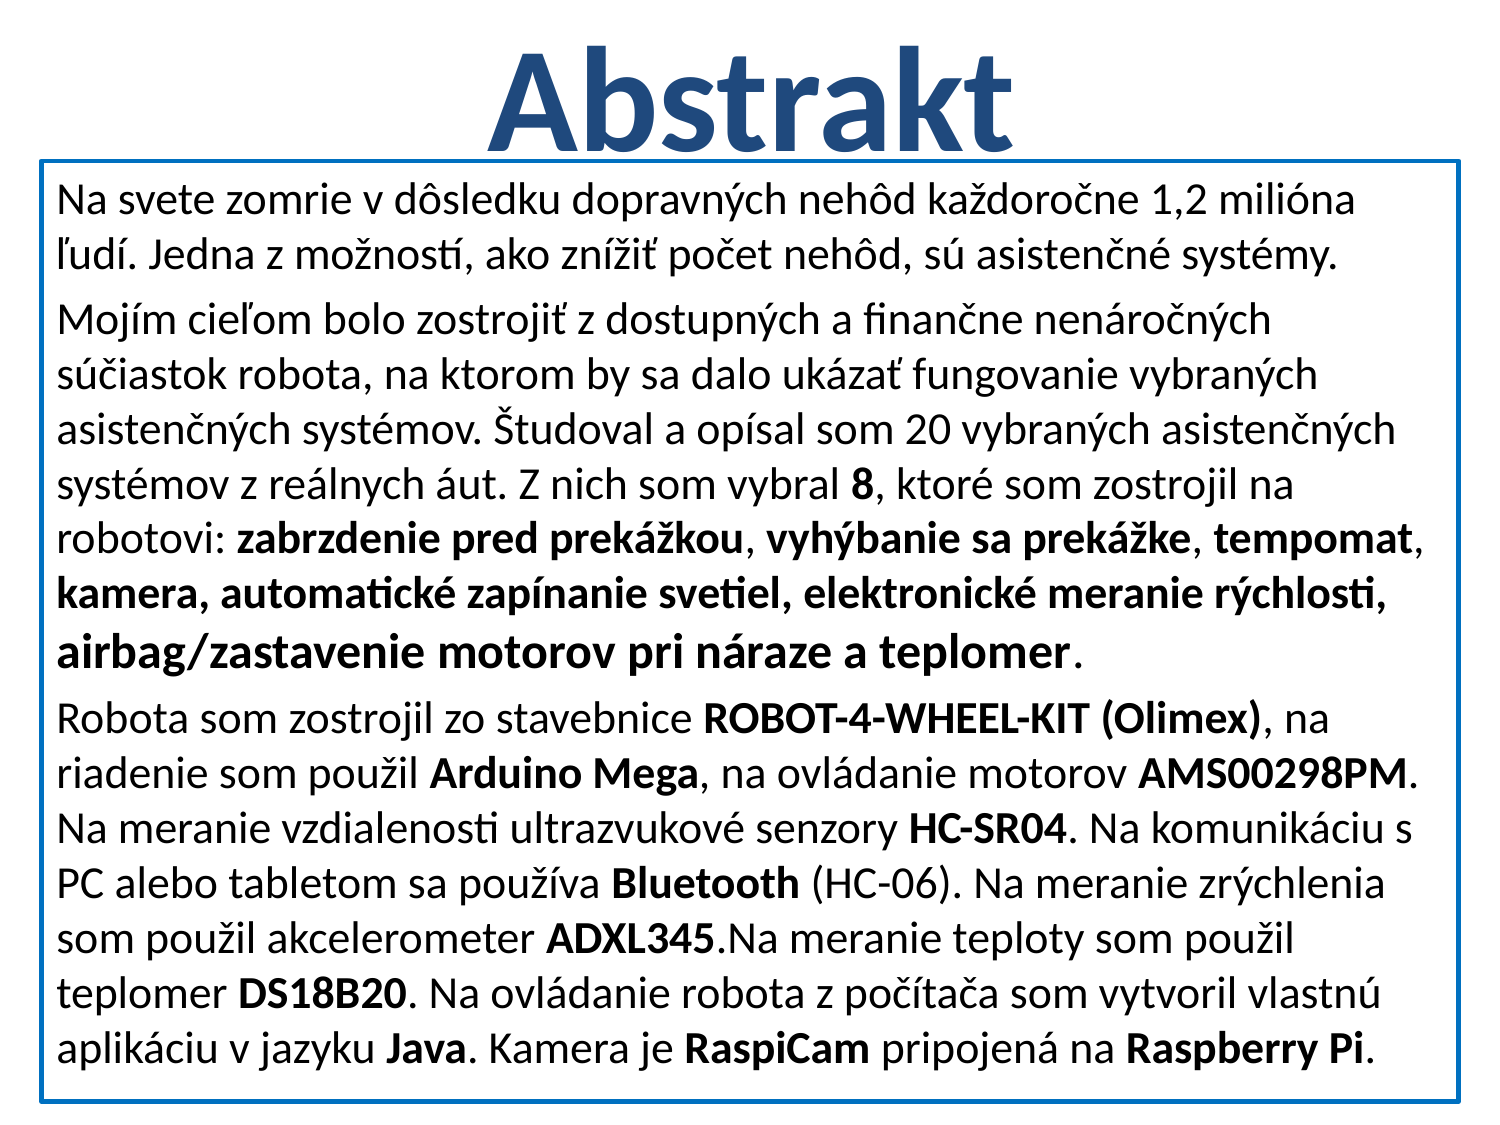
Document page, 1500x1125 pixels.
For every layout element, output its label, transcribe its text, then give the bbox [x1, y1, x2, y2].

list Na svete zomrie v dôsledku dopravných nehôd každoročne 1,2 milióna ľudí. Jedna z možností, ako znížiť počet nehôd, sú asistenčné systémy. Mojím cieľom bolo zostrojiť z dostupných a finančne nenáročných súčiastok robota, na ktorom by sa dalo ukázať fungovanie vybraných asistenčných systémov. Študoval a opísal som 20 vybraných asistenčných systémov z reálnych áut. Z nich som vybral 8, ktoré som zostrojil na robotovi: zabrzdenie pred prekážkou, vyhýbanie sa prekážke, tempomat, kamera, automatické zapínanie svetiel, elektronické meranie rýchlosti, airbag/zastavenie motorov pri náraze a teplomer. Robota som zostrojil zo stavebnice ROBOT-4-WHEEL-KIT (Olimex), na riadenie som použil Arduino Mega, na ovládanie motorov AMS00298PM. Na meranie vzdialenosti ultrazvukové senzory HC-SR04. Na komunikáciu s PC alebo tabletom sa používa Bluetooth (HC-06). Na meranie zrýchlenia som použil akcelerometer ADXL345.Na meranie teploty som použil teplomer DS18B20. Na ovládanie robota z počítača som vytvoril vlastnú aplikáciu v jazyku Java. Kamera je RaspiCam pripojená na Raspberry Pi. [41, 160, 1459, 1102]
title Abstrakt [76, 0, 1427, 160]
